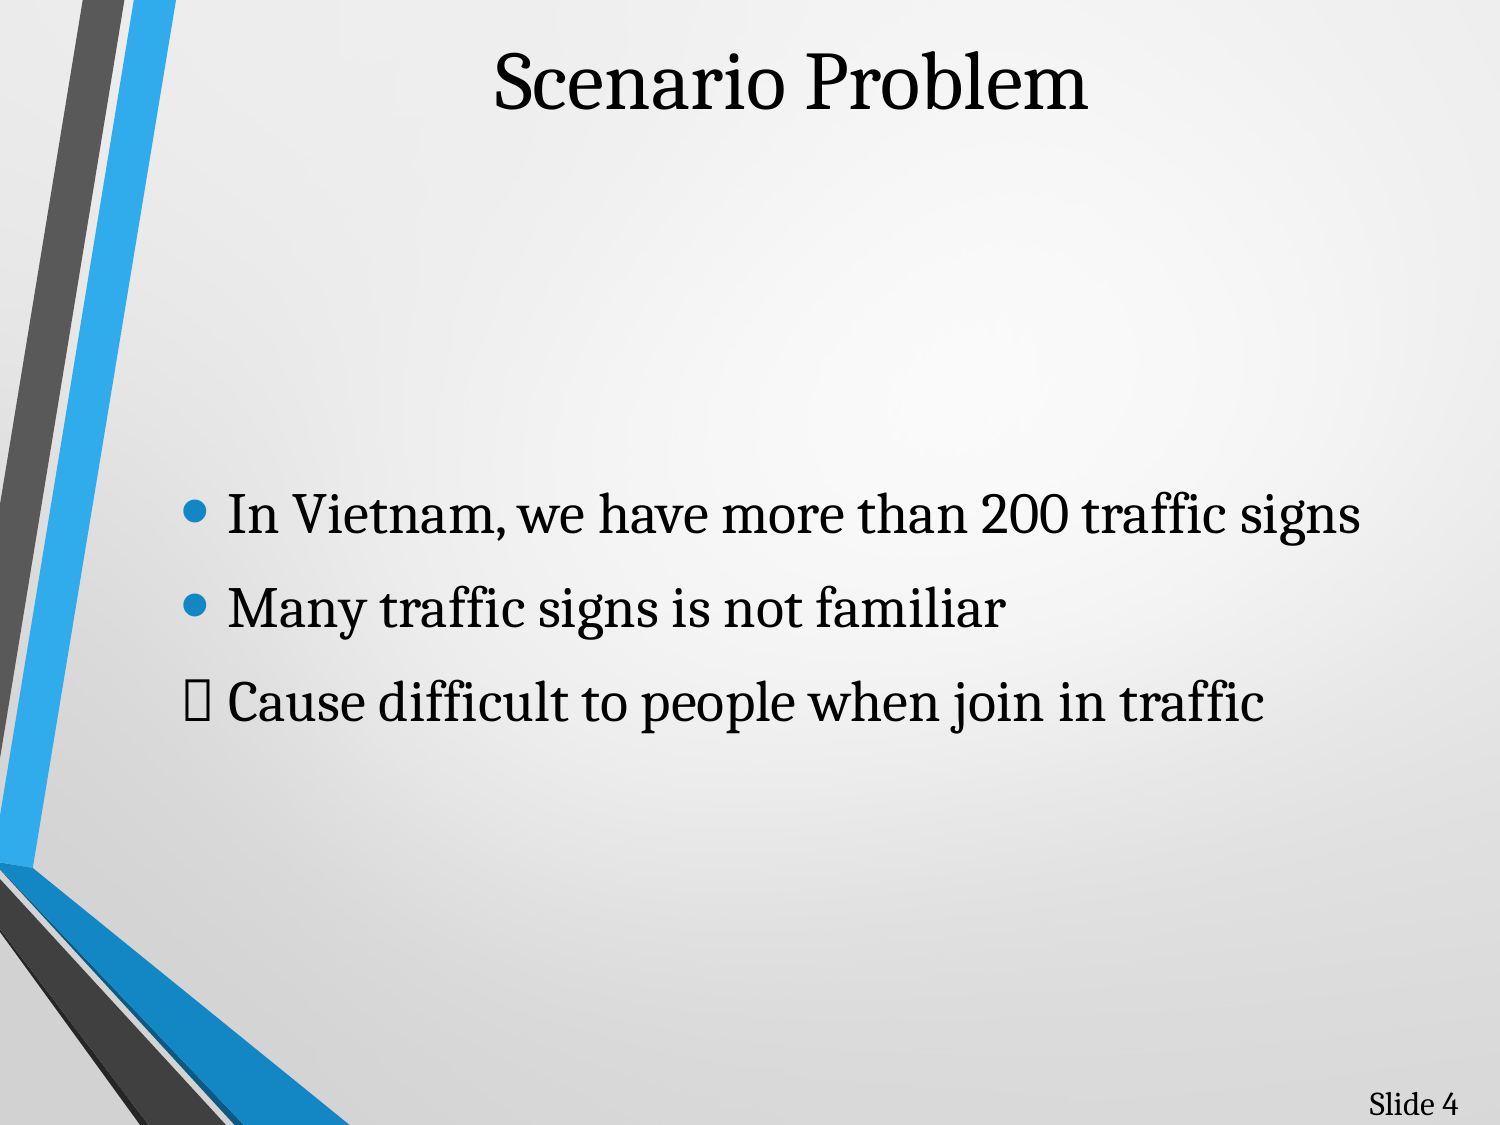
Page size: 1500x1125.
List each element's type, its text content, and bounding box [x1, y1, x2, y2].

slide_number Slide 4 [1354, 1071, 1500, 1125]
title Scenario Problem [161, 4, 1425, 149]
list In Vietnam, we have more than 200 traffic signs Many traffic signs is not familiar  Cause difficult to people when join in traffic [165, 423, 1430, 785]
